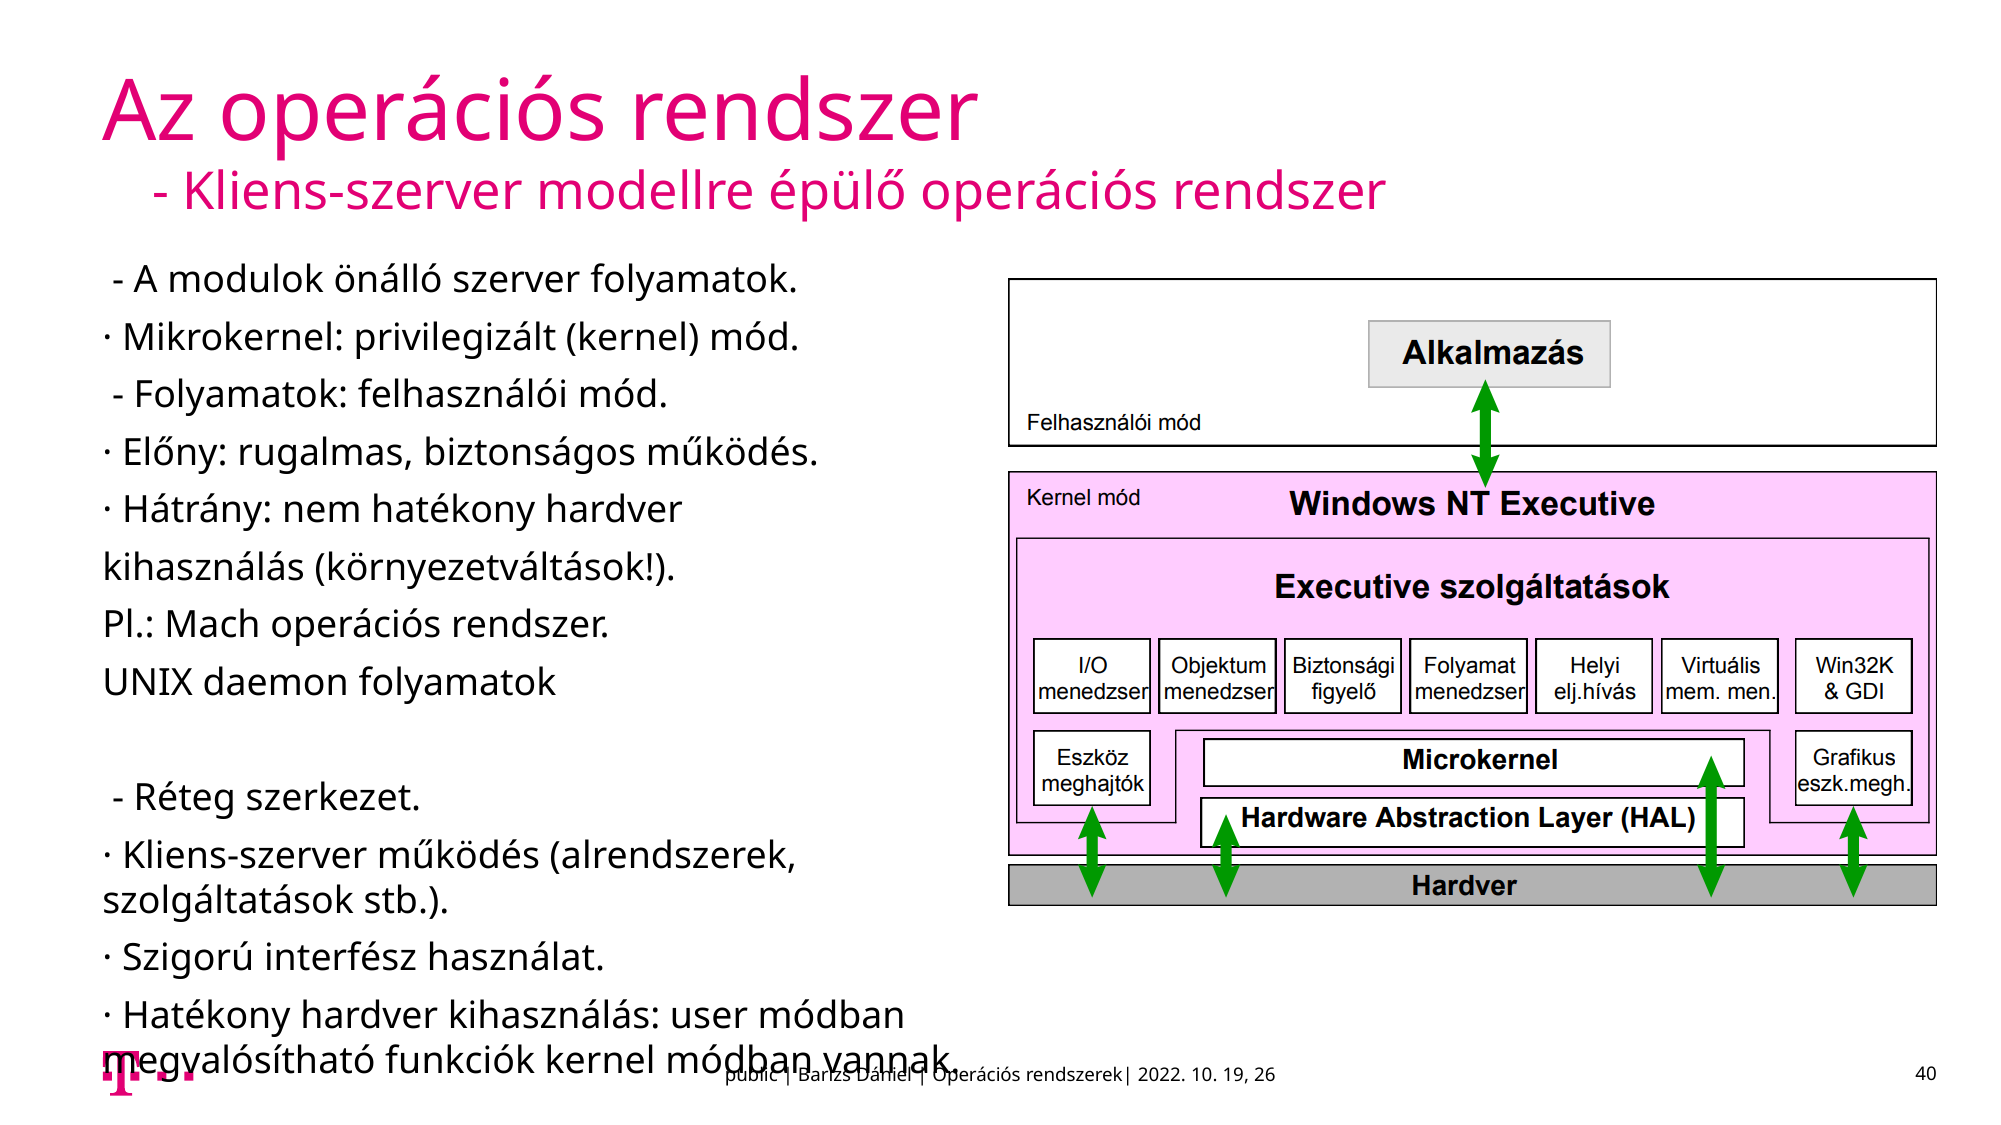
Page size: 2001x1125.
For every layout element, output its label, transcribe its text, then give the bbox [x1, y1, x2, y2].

footer public | Barizs Dániel | Operációs rendszerek| 2022. 10. 19, 26 [385, 1047, 1615, 1101]
title Az operációs rendszer - Kliens-szerver modellre épülő operációs rendszer [102, 54, 1898, 220]
picture [1007, 278, 1937, 906]
slide_number 40 [1915, 1047, 1957, 1101]
list - A modulok önálló szerver folyamatok. · Mikrokernel: privilegizált (kernel) mód. - Folyamatok: felhasználói mód. · Előny: rugalmas, biztonságos működés. · Hátrány: nem hatékony hardver kihasználás (környezetváltások!). Pl.: Mach operációs rendszer. UNIX daemon folyamatok - Réteg szerkezet. · Kliens-szerver működés (alrendszerek, szolgáltatások stb.). · Szigorú interfész használat. · Hatékony hardver kihasználás: user módban megvalósítható funkciók kernel módban vannak. [102, 255, 1000, 1047]
